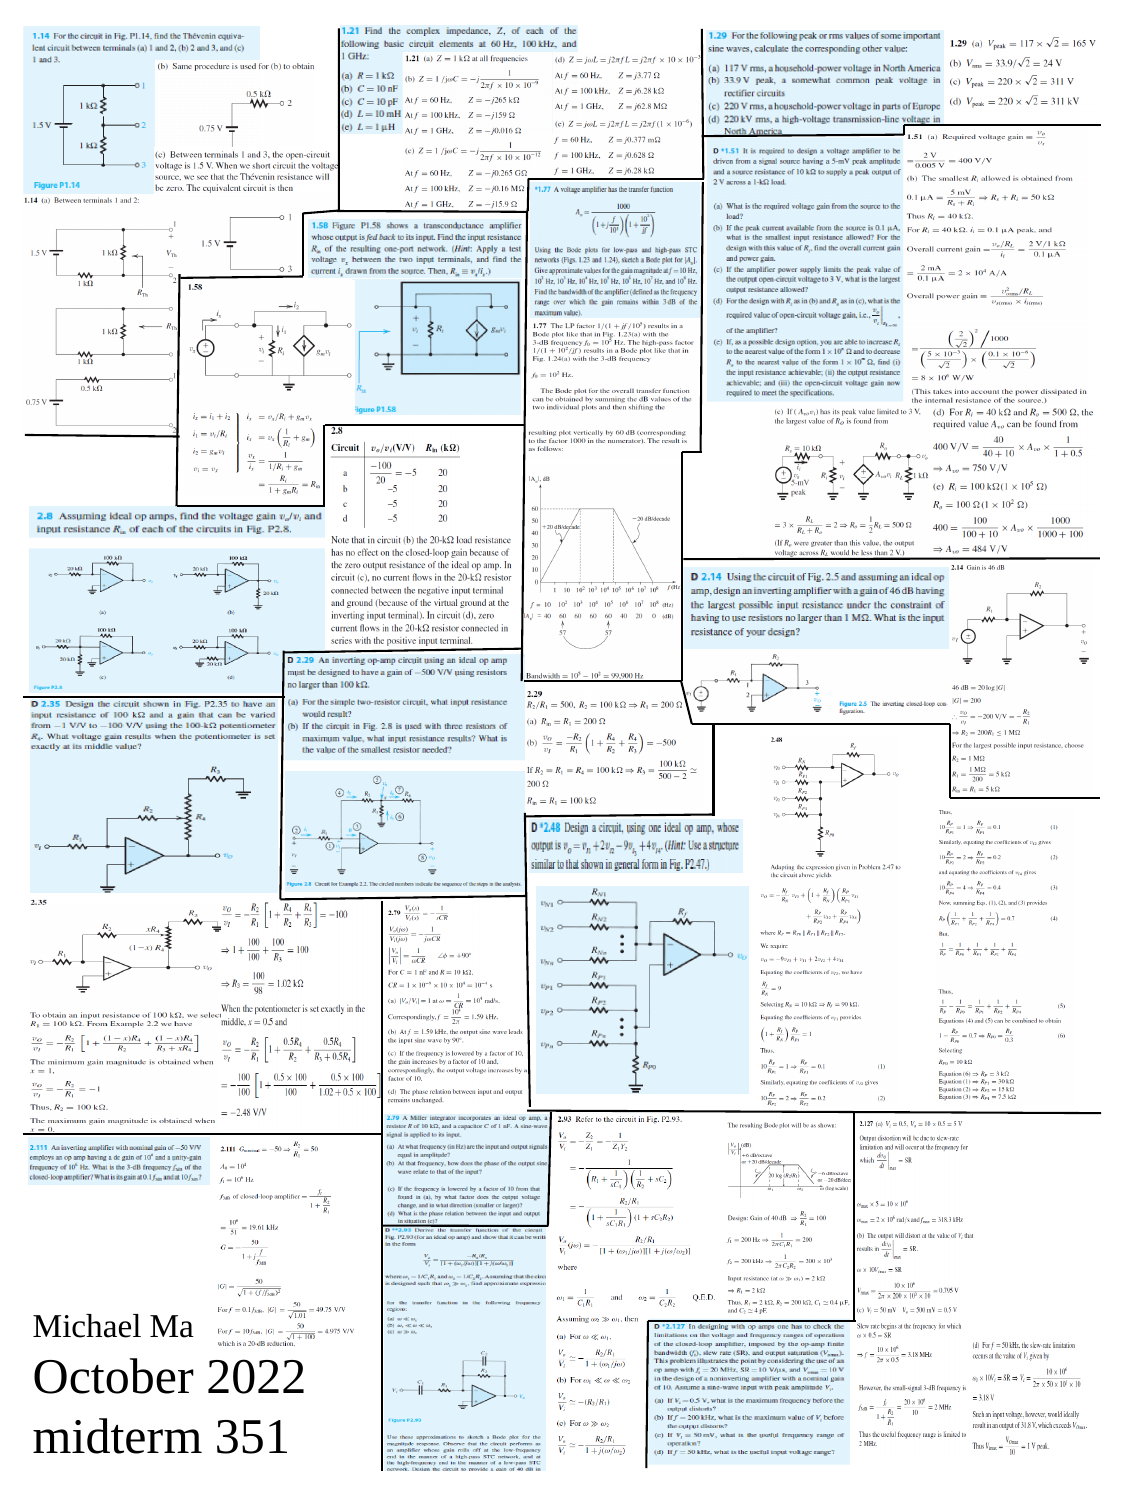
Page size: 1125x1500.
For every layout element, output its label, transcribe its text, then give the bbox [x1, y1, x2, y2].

picture [528, 179, 700, 318]
picture [185, 279, 521, 496]
picture [528, 465, 682, 681]
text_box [302, 210, 339, 214]
picture [683, 453, 697, 459]
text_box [527, 1110, 1102, 1114]
picture [950, 36, 1100, 113]
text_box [681, 680, 692, 725]
picture [851, 1114, 1102, 1464]
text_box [176, 437, 180, 505]
picture [340, 25, 701, 210]
picture [530, 819, 743, 873]
picture [303, 214, 521, 278]
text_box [280, 698, 284, 895]
picture [28, 1137, 210, 1185]
picture [528, 319, 697, 459]
picture [30, 699, 278, 893]
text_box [283, 648, 523, 653]
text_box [280, 895, 524, 900]
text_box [176, 274, 180, 434]
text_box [280, 650, 284, 697]
picture [383, 901, 547, 1225]
picture [706, 126, 1095, 558]
picture [760, 730, 901, 1107]
picture [648, 1322, 850, 1466]
picture [212, 1137, 359, 1353]
picture [935, 806, 1074, 1105]
picture [402, 212, 521, 218]
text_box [521, 210, 528, 682]
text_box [524, 812, 530, 1107]
picture [284, 653, 704, 892]
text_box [547, 1111, 551, 1226]
picture [28, 899, 382, 1133]
picture [384, 1227, 546, 1471]
picture [552, 1113, 854, 1462]
text_box Michael Ma October 2022 midterm 351 [17, 1296, 353, 1471]
picture [706, 30, 944, 134]
picture [536, 886, 749, 1094]
picture [22, 26, 338, 437]
picture [683, 560, 1095, 795]
picture [28, 506, 325, 693]
picture [683, 465, 687, 558]
picture [388, 901, 529, 1110]
picture [325, 425, 514, 648]
